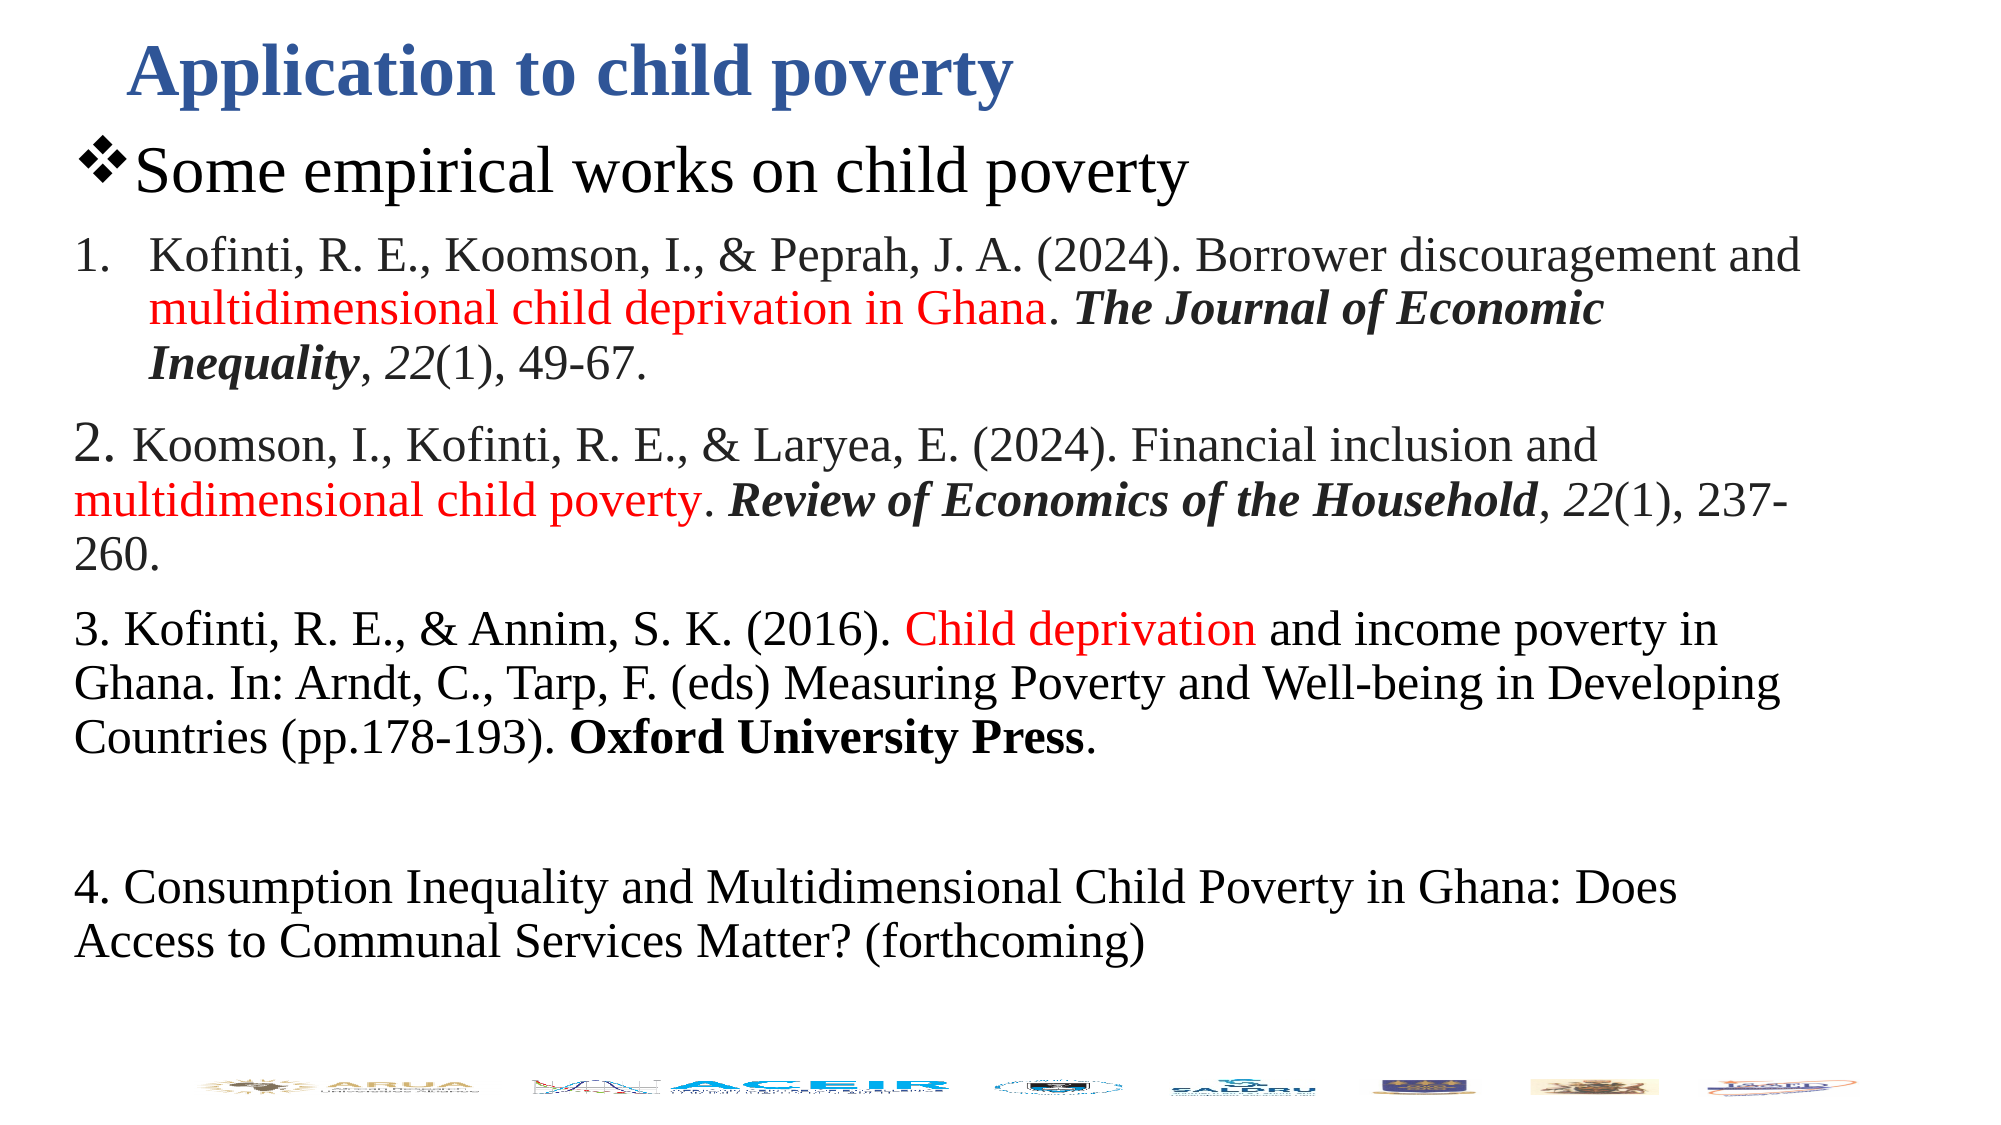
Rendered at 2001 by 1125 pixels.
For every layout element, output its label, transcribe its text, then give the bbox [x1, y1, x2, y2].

title Application to child poverty [111, 23, 1836, 119]
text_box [194, 1078, 1860, 1097]
list Some empirical works on child poverty Kofinti, R. E., Koomson, I., & Peprah, J. A. (2024). Borrower discouragement and multidimensional child deprivation in Ghana. The Journal of Economic Inequality, 22(1), 49-67. 2. Koomson, I., Kofinti, R. E., & Laryea, E. (2024). Financial inclusion and multidimensional child poverty. Review of Economics of the Household, 22(1), 237-260. 3. Kofinti, R. E., & Annim, S. K. (2016). Child deprivation and income poverty in Ghana. In: Arndt, C., Tarp, F. (eds) Measuring Poverty and Well-being in Developing Countries (pp.178-193). Oxford University Press. 4. Consumption Inequality and Multidimensional Child Poverty in Ghana: Does Access to Communal Services Matter? (forthcoming) [58, 127, 1831, 976]
